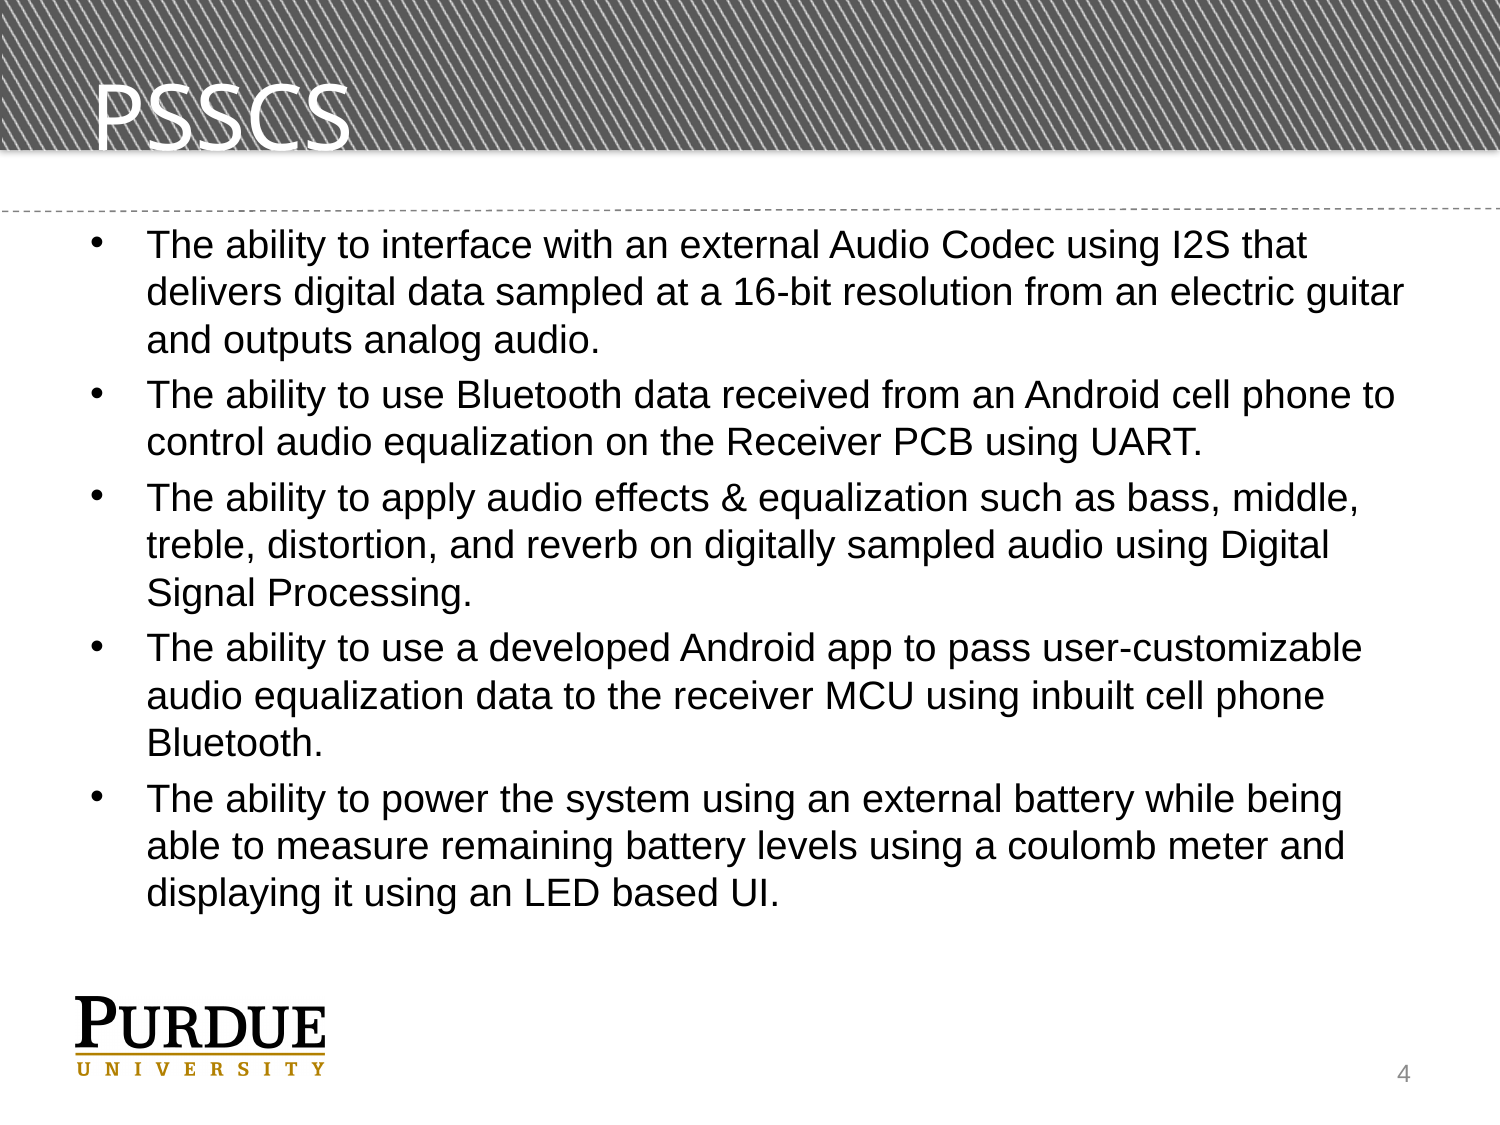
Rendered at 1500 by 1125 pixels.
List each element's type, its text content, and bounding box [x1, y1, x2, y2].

slide_number 4 [1076, 1042, 1427, 1103]
title PSSCs [75, 51, 1427, 175]
list The ability to interface with an external Audio Codec using I2S that delivers digital data sampled at a 16-bit resolution from an electric guitar and outputs analog audio. The ability to use Bluetooth data received from an Android cell phone to control audio equalization on the Receiver PCB using UART. The ability to apply audio effects & equalization such as bass, middle, treble, distortion, and reverb on digitally sampled audio using Digital Signal Processing. The ability to use a developed Android app to pass user-customizable audio equalization data to the receiver MCU using inbuilt cell phone Bluetooth. The ability to power the system using an external battery while being able to measure remaining battery levels using a coulomb meter and displaying it using an LED based UI. [75, 211, 1427, 983]
picture [75, 996, 325, 1076]
